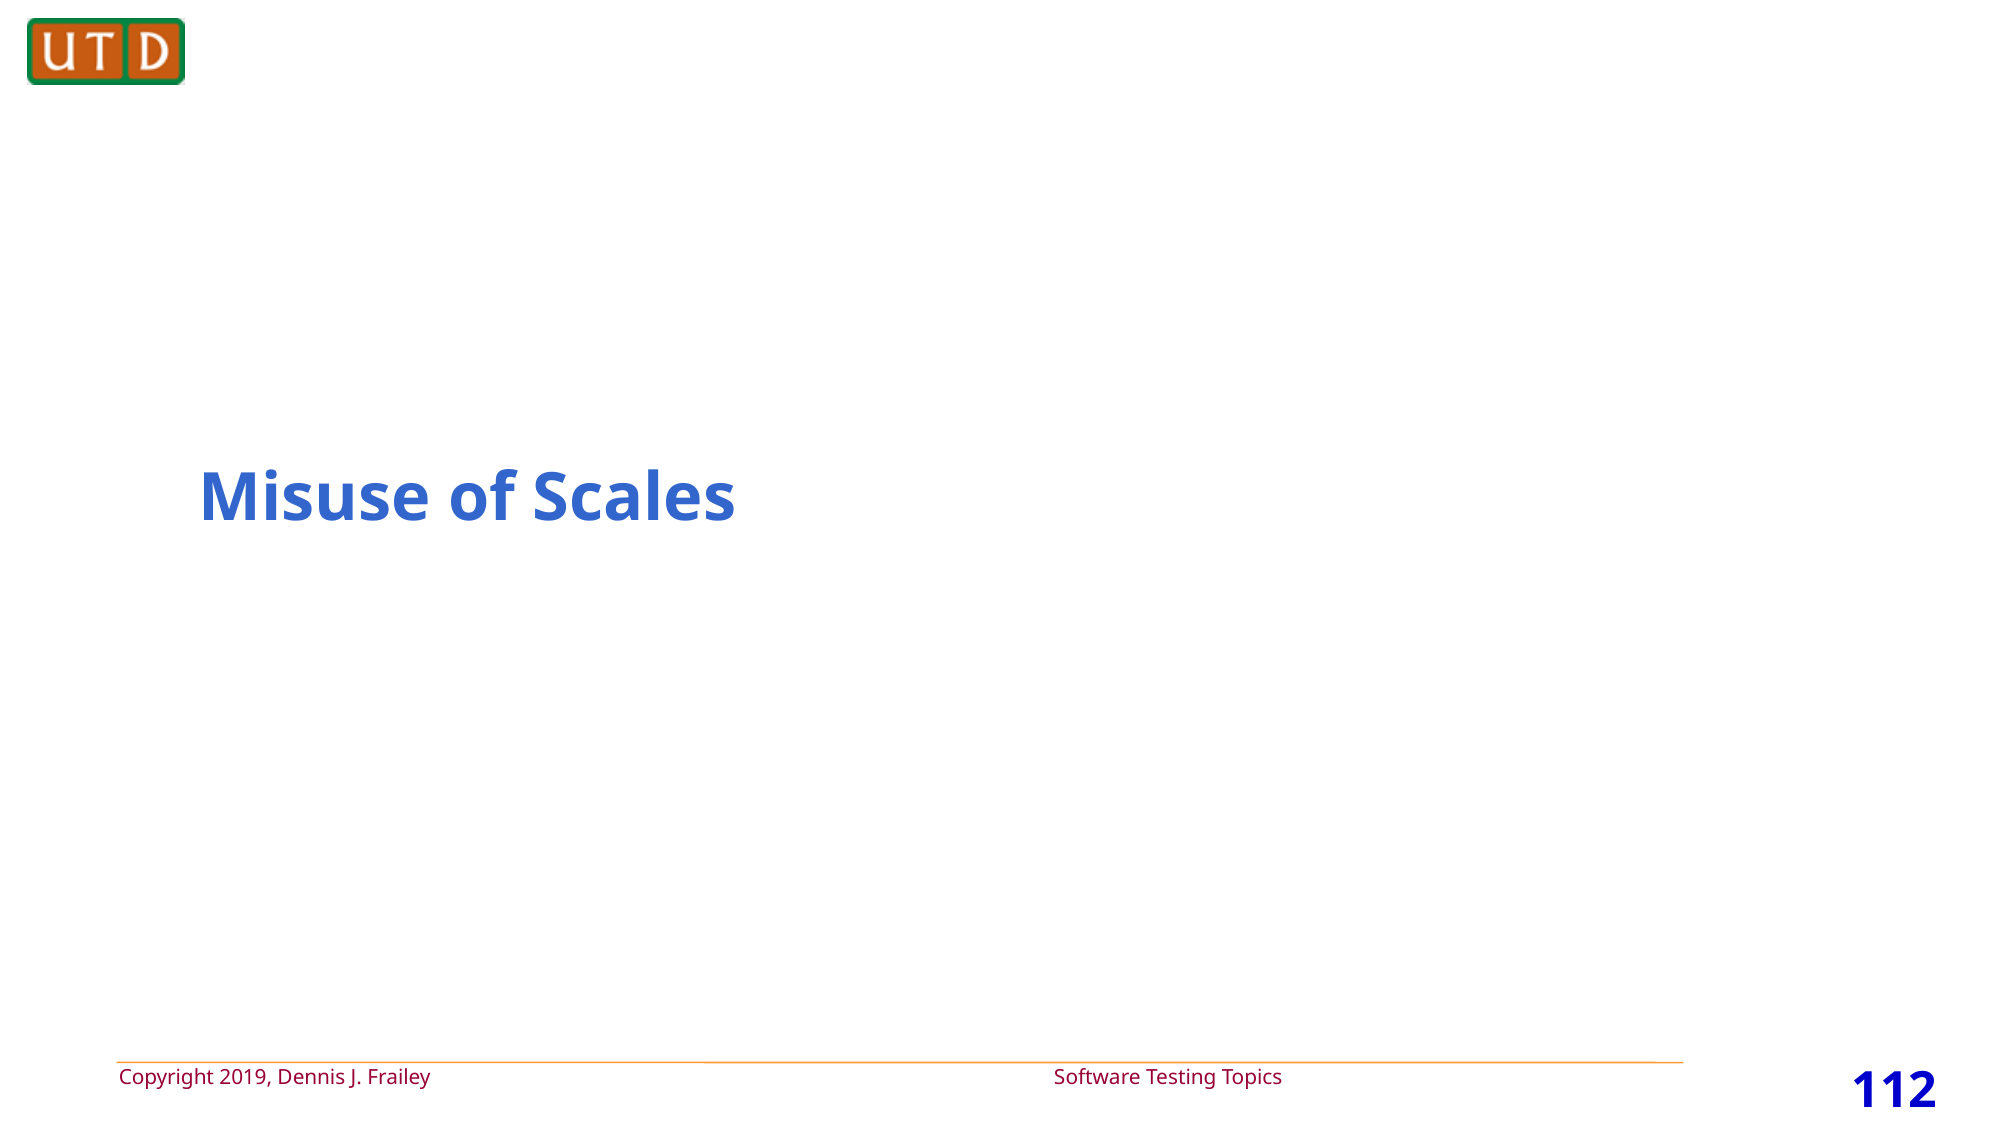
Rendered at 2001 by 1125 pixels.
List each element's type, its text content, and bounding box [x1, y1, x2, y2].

title Misuse of Scales [183, 399, 1884, 588]
picture [27, 18, 185, 85]
